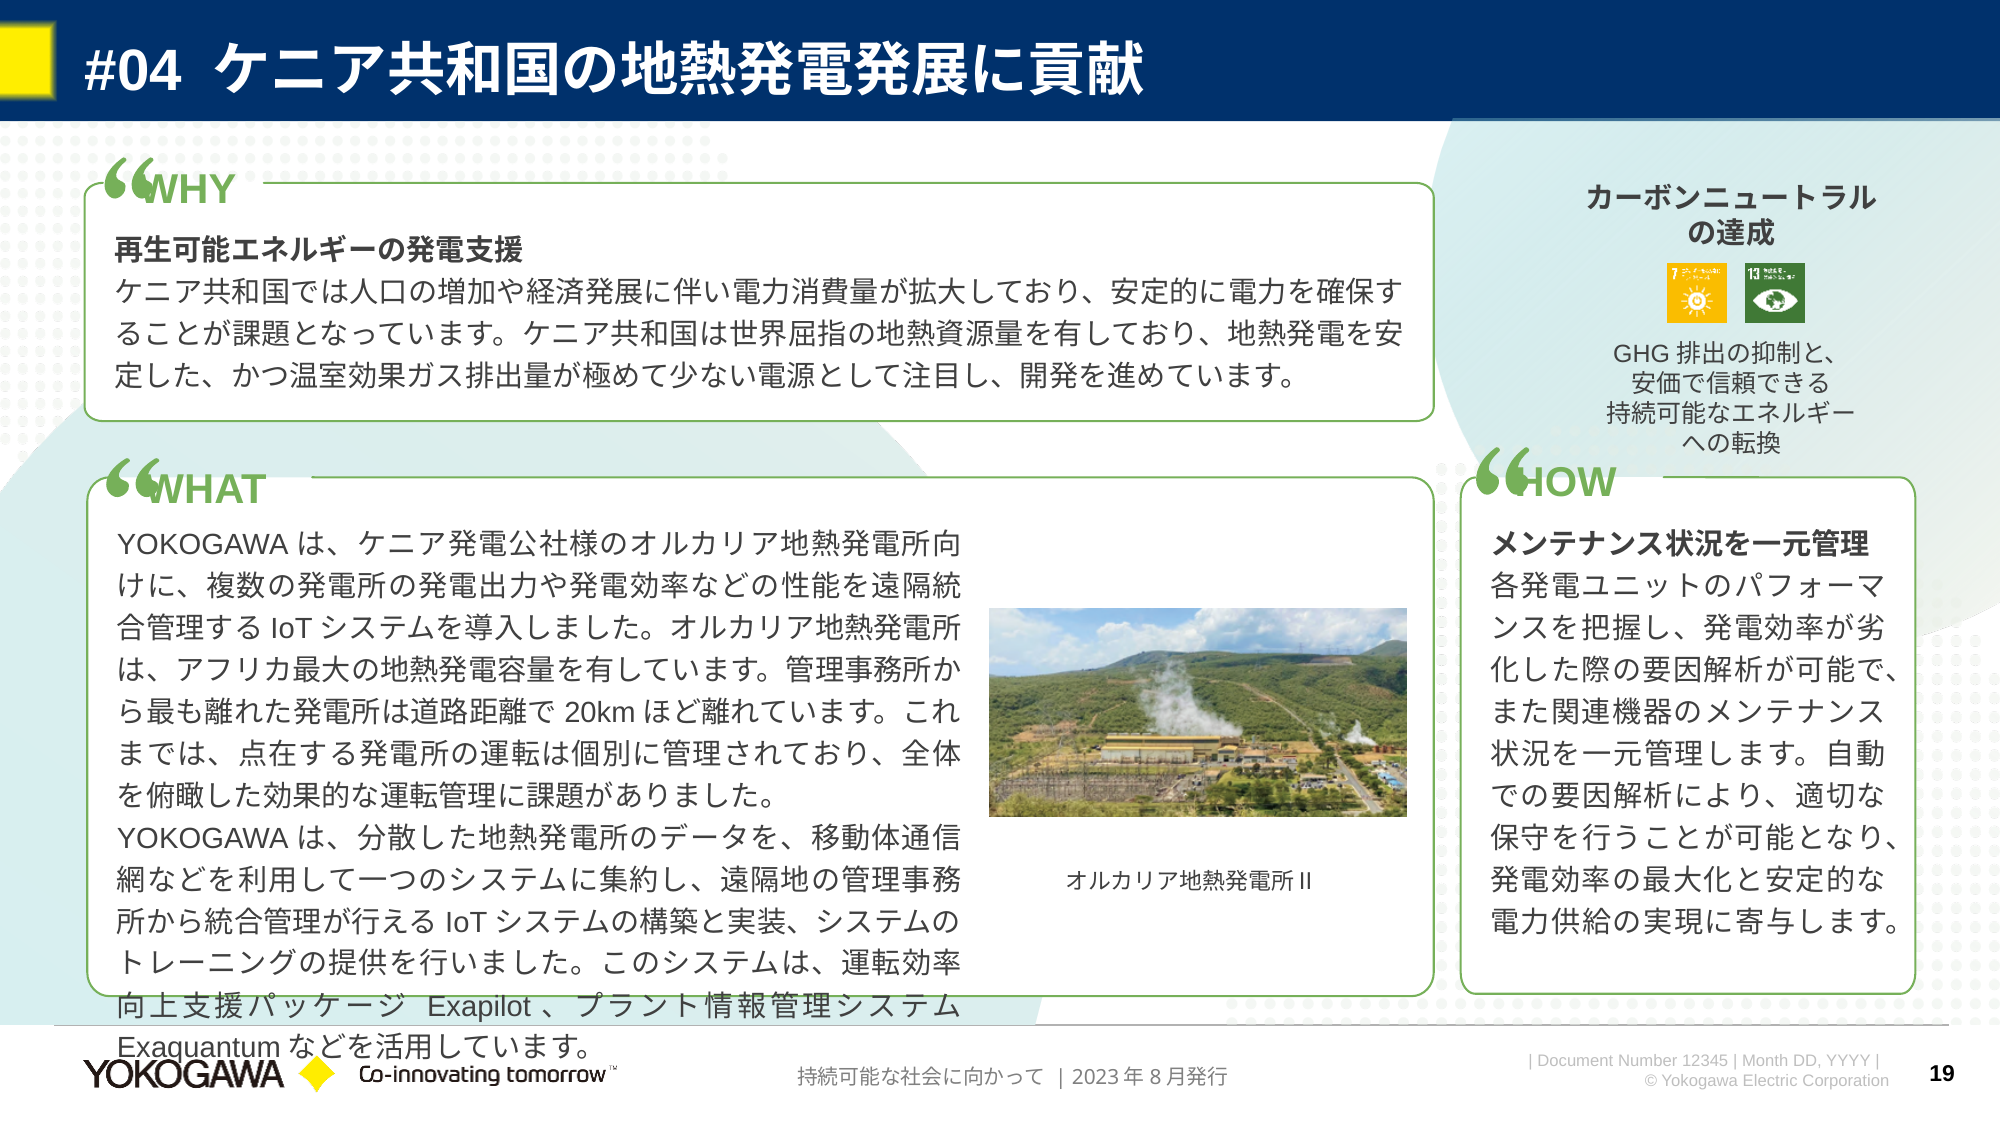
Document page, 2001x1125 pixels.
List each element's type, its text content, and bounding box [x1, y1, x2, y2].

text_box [1600, 168, 1863, 473]
title #04 ケニア共和国の地熱発電発展に貢献 [84, 24, 1916, 104]
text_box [87, 458, 1434, 997]
picture [0, 118, 2000, 1025]
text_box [84, 157, 1434, 422]
picture [0, 6, 69, 115]
slide_number 19 [1904, 1042, 1970, 1103]
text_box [1460, 447, 1916, 994]
picture [83, 1055, 617, 1093]
